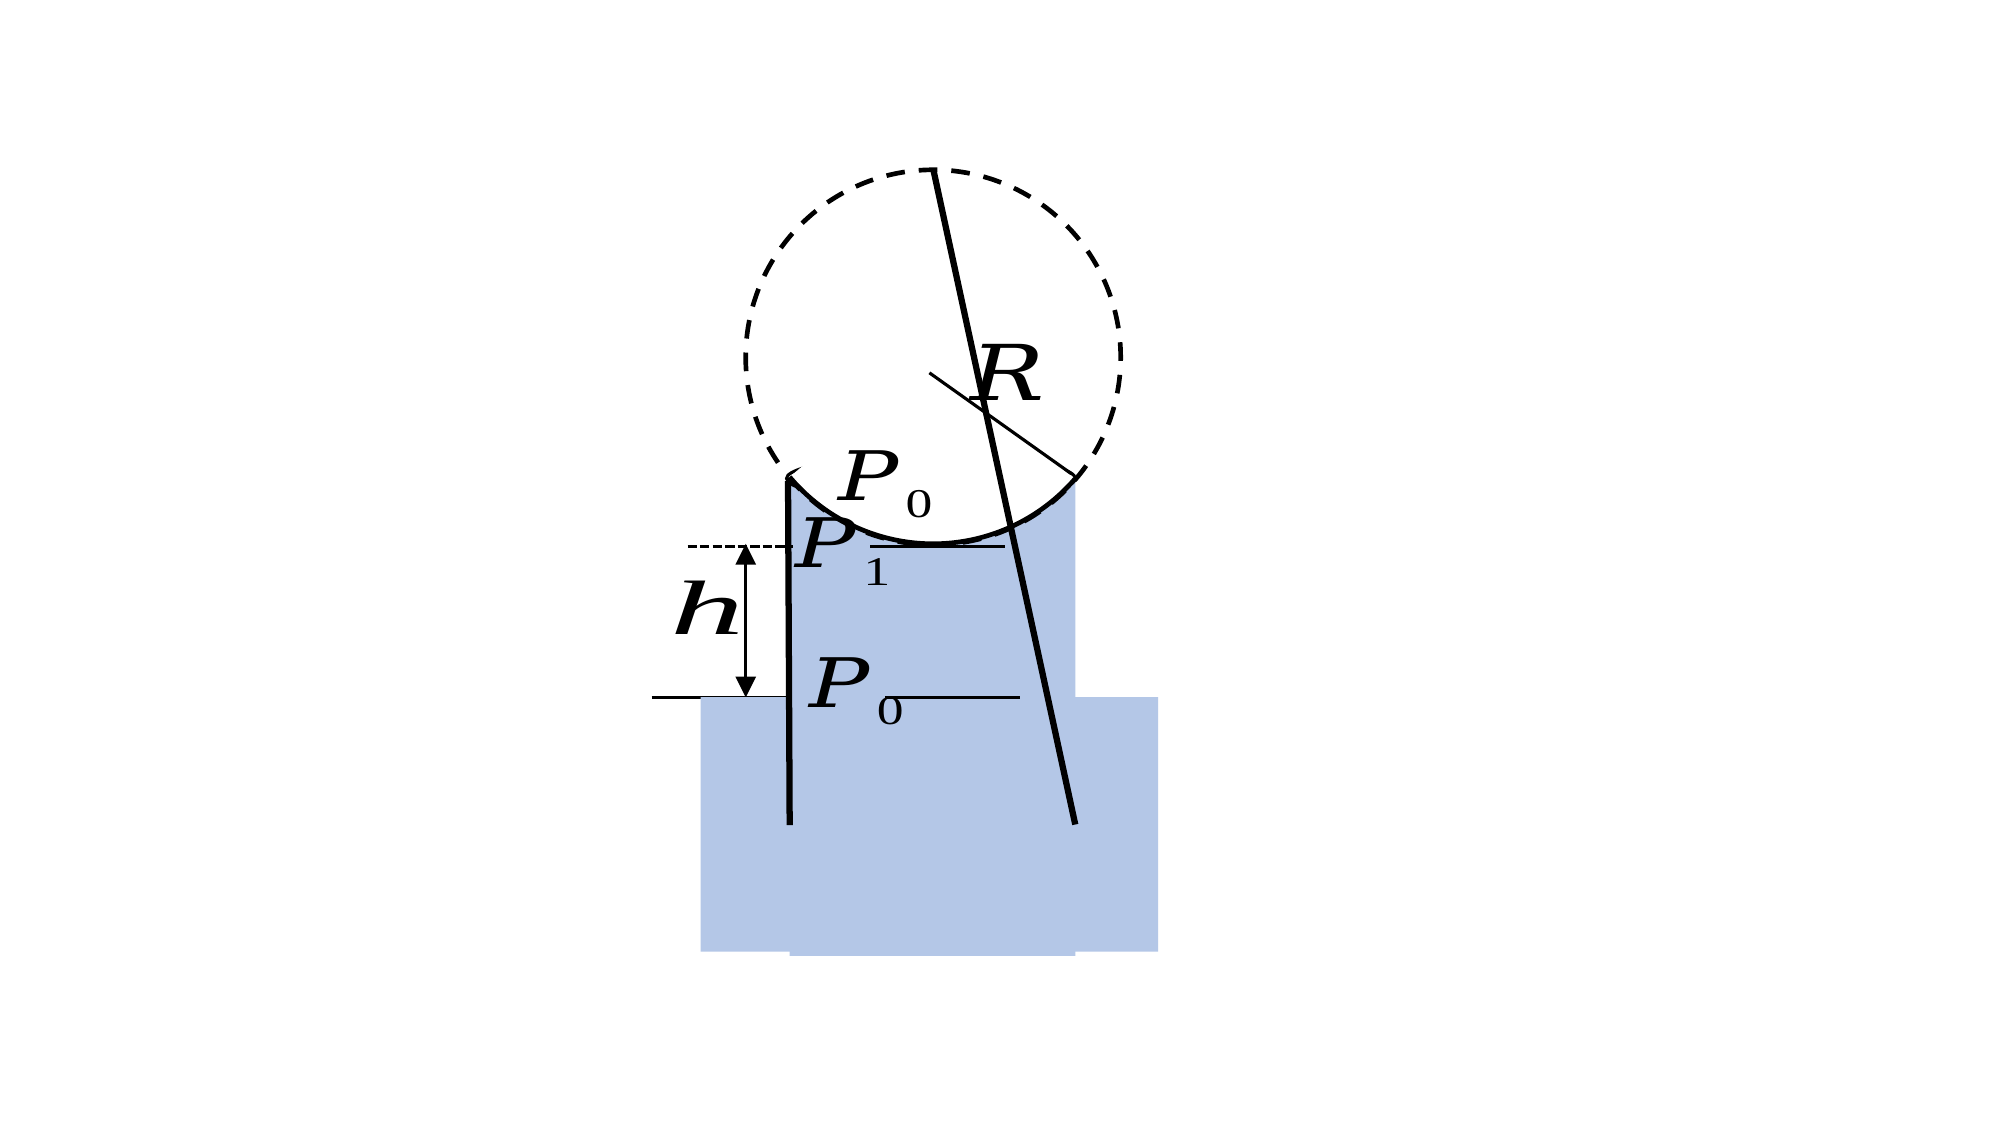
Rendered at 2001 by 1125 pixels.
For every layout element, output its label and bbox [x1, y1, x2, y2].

text_box [651, 168, 1159, 957]
